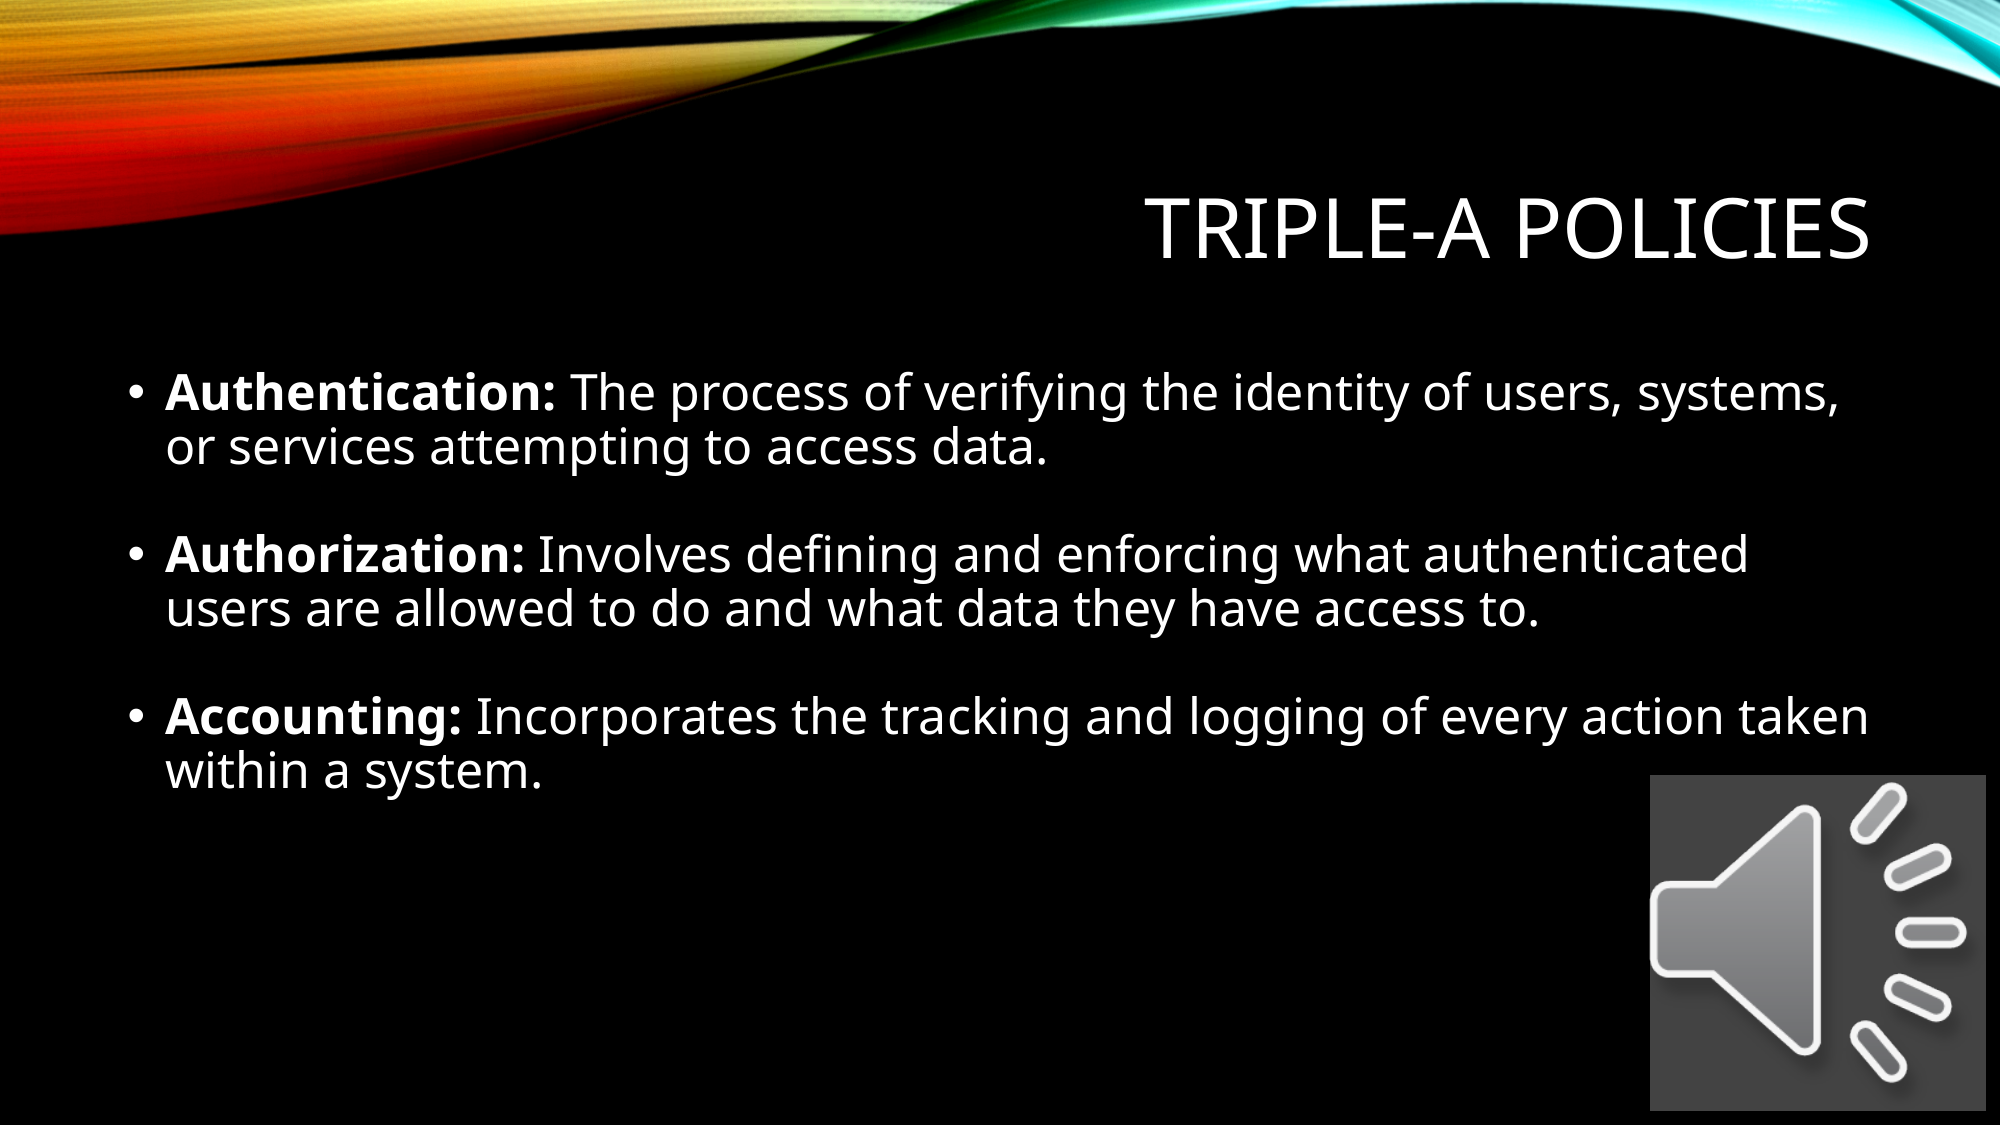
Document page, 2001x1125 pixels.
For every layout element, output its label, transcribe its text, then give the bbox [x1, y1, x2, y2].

picture [1648, 773, 1987, 1112]
list Authentication: The process of verifying the identity of users, systems, or services attempting to access data. Authorization: Involves defining and enforcing what authenticated users are allowed to do and what data they have access to. Accounting: Incorporates the tracking and logging of every action taken within a system. [112, 360, 1888, 1021]
title TRIPLE-A POLICIES [474, 125, 1888, 338]
picture [0, 0, 2000, 237]
